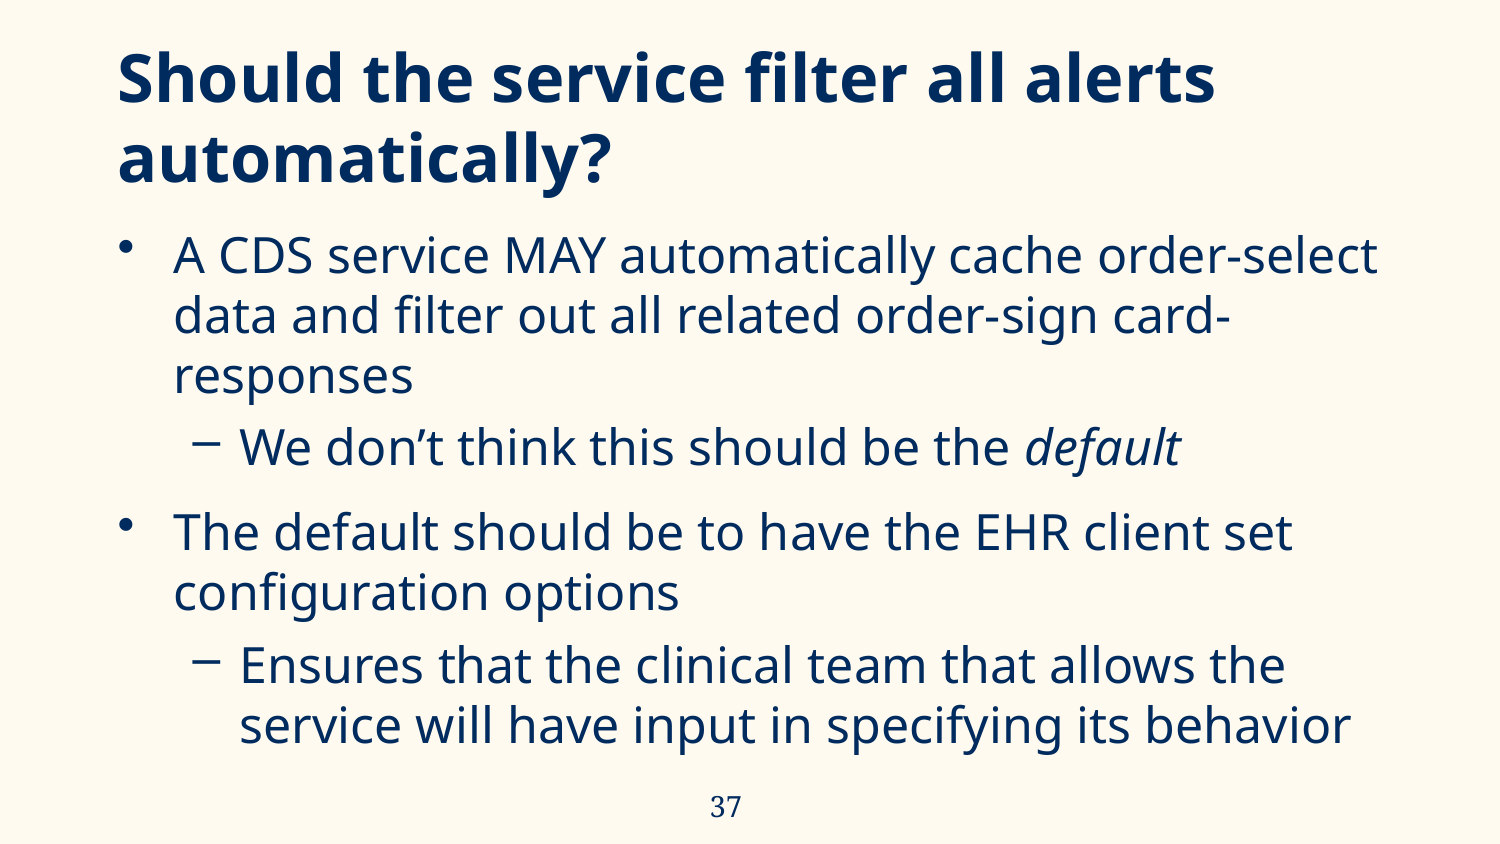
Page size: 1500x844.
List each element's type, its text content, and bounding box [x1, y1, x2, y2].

title Should the service filter all alerts automatically? [102, 64, 1403, 168]
list A CDS service MAY automatically cache order-select data and filter out all related order-sign card-responses We don’t think this should be the default The default should be to have the EHR client set configuration options Ensures that the clinical team that allows the service will have input in specifying its behavior [102, 215, 1403, 783]
